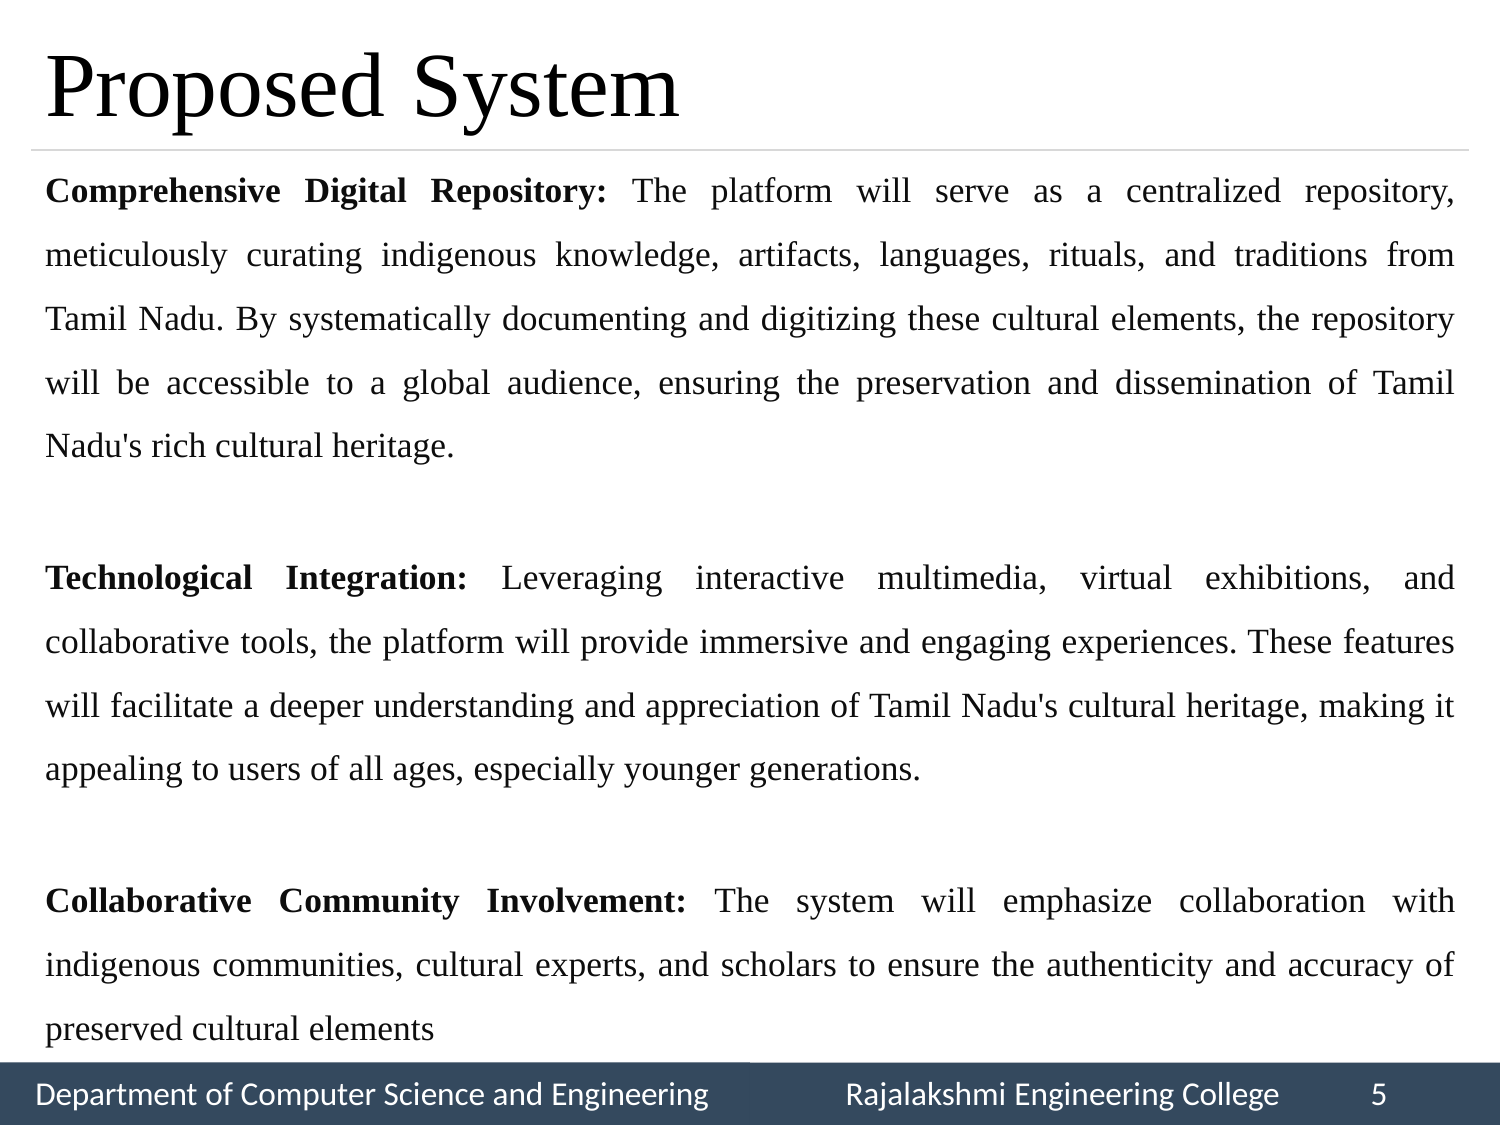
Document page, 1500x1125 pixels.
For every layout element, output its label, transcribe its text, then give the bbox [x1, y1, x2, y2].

text_box Comprehensive Digital Repository: The platform will serve as a centralized repository, meticulously curating indigenous knowledge, artifacts, languages, rituals, and traditions from Tamil Nadu. By systematically documenting and digitizing these cultural elements, the repository will be accessible to a global audience, ensuring the preservation and dissemination of Tamil Nadu's rich cultural heritage. Technological Integration: Leveraging interactive multimedia, virtual exhibitions, and collaborative tools, the platform will provide immersive and engaging experiences. These features will facilitate a deeper understanding and appreciation of Tamil Nadu's cultural heritage, making it appealing to users of all ages, especially younger generations. Collaborative Community Involvement: The system will emphasize collaboration with indigenous communities, cultural experts, and scholars to ensure the authenticity and accuracy of preserved cultural elements [43, 143, 1457, 1048]
title Proposed System [43, 22, 681, 143]
footer Department of Computer Science and Engineering [33, 1078, 717, 1125]
picture [0, 1058, 1500, 1125]
slide_number Rajalakshmi Engineering College [843, 1078, 1292, 1125]
slide_number 5 [1364, 1078, 1413, 1125]
